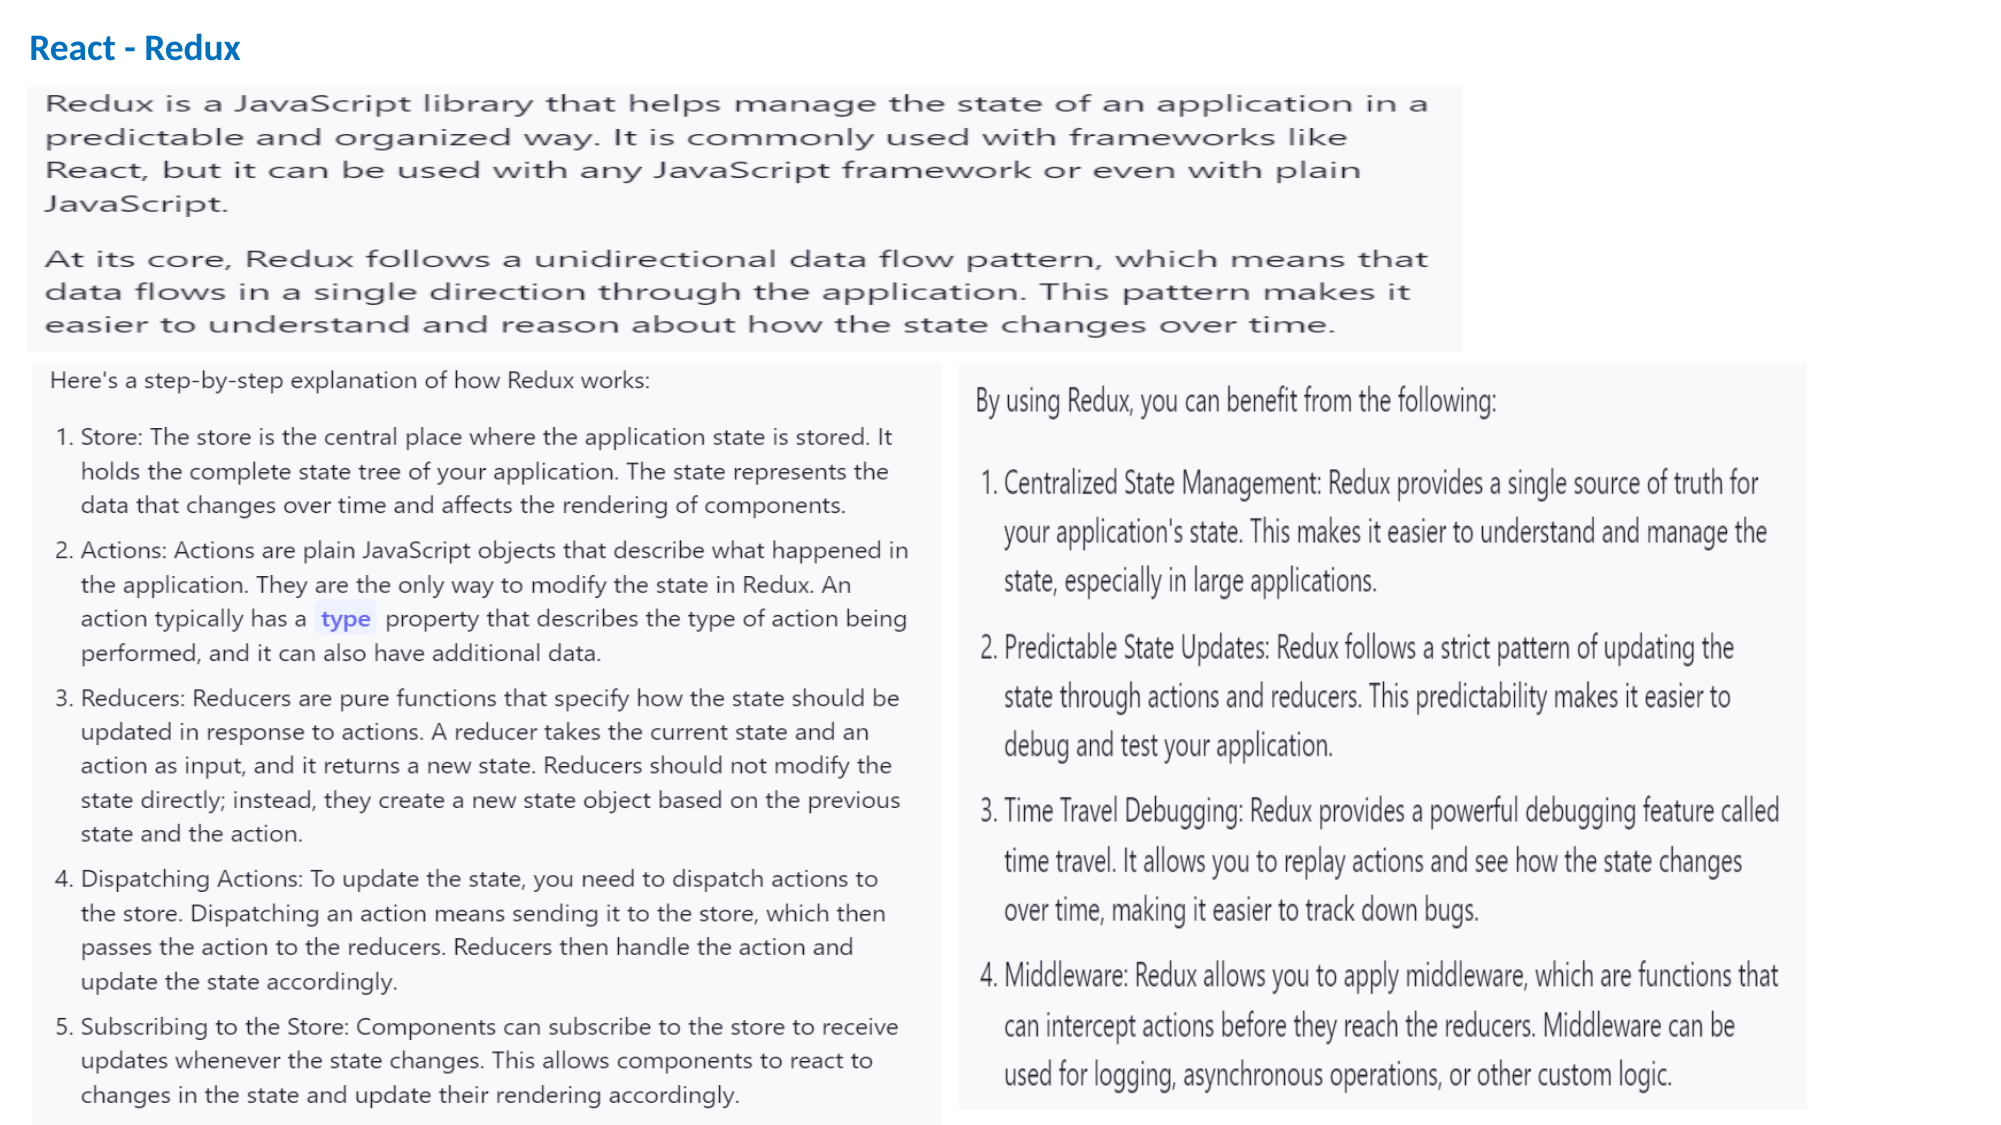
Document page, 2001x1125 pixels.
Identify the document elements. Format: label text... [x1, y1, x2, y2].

text_box React - Redux [14, 15, 989, 75]
picture [32, 363, 942, 1125]
picture [959, 363, 1807, 1110]
picture [27, 87, 1463, 352]
